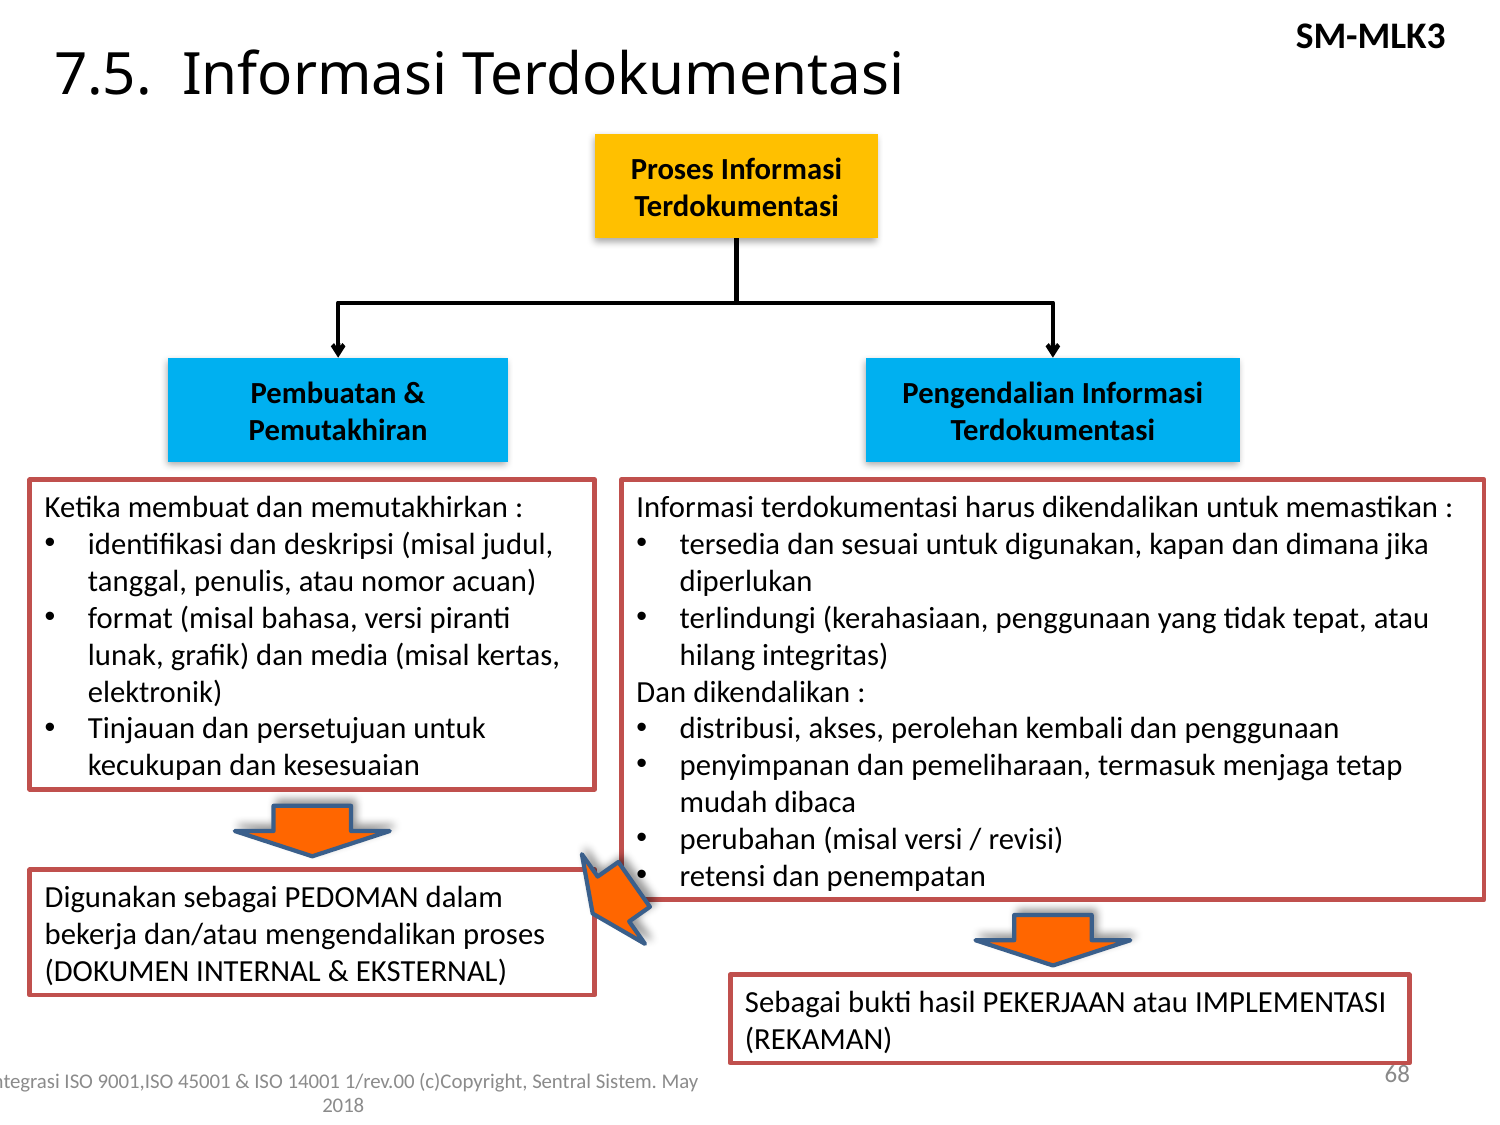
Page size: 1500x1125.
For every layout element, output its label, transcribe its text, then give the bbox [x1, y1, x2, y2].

text_box Ketika membuat dan memutakhirkan : identifikasi dan deskripsi (misal judul, tanggal, penulis, atau nomor acuan) format (misal bahasa, versi piranti lunak, grafik) dan media (misal kertas, elektronik) Tinjauan dan persetujuan untuk kecukupan dan kesesuaian [28, 478, 597, 791]
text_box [834, 139, 955, 457]
text_box Informasi terdokumentasi harus dikendalikan untuk memastikan : tersedia dan sesuai untuk digunakan, kapan dan dimana jika diperlukan terlindungi (kerahasiaan, penggunaan yang tidak tepat, atau hilang integritas) Dan dikendalikan : distribusi, akses, perolehan kembali dan penggunaan penyimpanan dan pemeliharaan, termasuk menjaga tetap mudah dibaca perubahan (misal versi / revisi) retensi dan penempatan [620, 478, 1486, 902]
text_box Digunakan sebagai PEDOMAN dalam bekerja dan/atau mengendalikan proses (DOKUMEN INTERNAL & EKSTERNAL) [28, 868, 597, 997]
footer Integrasi ISO 9001,ISO 45001 & ISO 14001 1/rev.00 (c)Copyright, Sentral Sistem. May 2018 [0, 1062, 716, 1123]
text_box Pengendalian Informasi Terdokumentasi [956, 356, 1242, 464]
text_box SM-MLK3 [1248, 3, 1494, 78]
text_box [477, 98, 598, 498]
text_box [579, 852, 652, 946]
text_box Pembuatan & Pemutakhiran [166, 356, 472, 464]
text_box Sebagai bukti hasil PEKERJAAN atau IMPLEMENTASI (REKAMAN) [728, 973, 1411, 1065]
text_box Proses Informasi Terdokumentasi [602, 131, 880, 240]
text_box [973, 912, 1133, 968]
text_box 7.5. Informasi Terdokumentasi [37, 27, 1228, 116]
text_box [232, 803, 392, 859]
slide_number 68 [1074, 1042, 1425, 1103]
